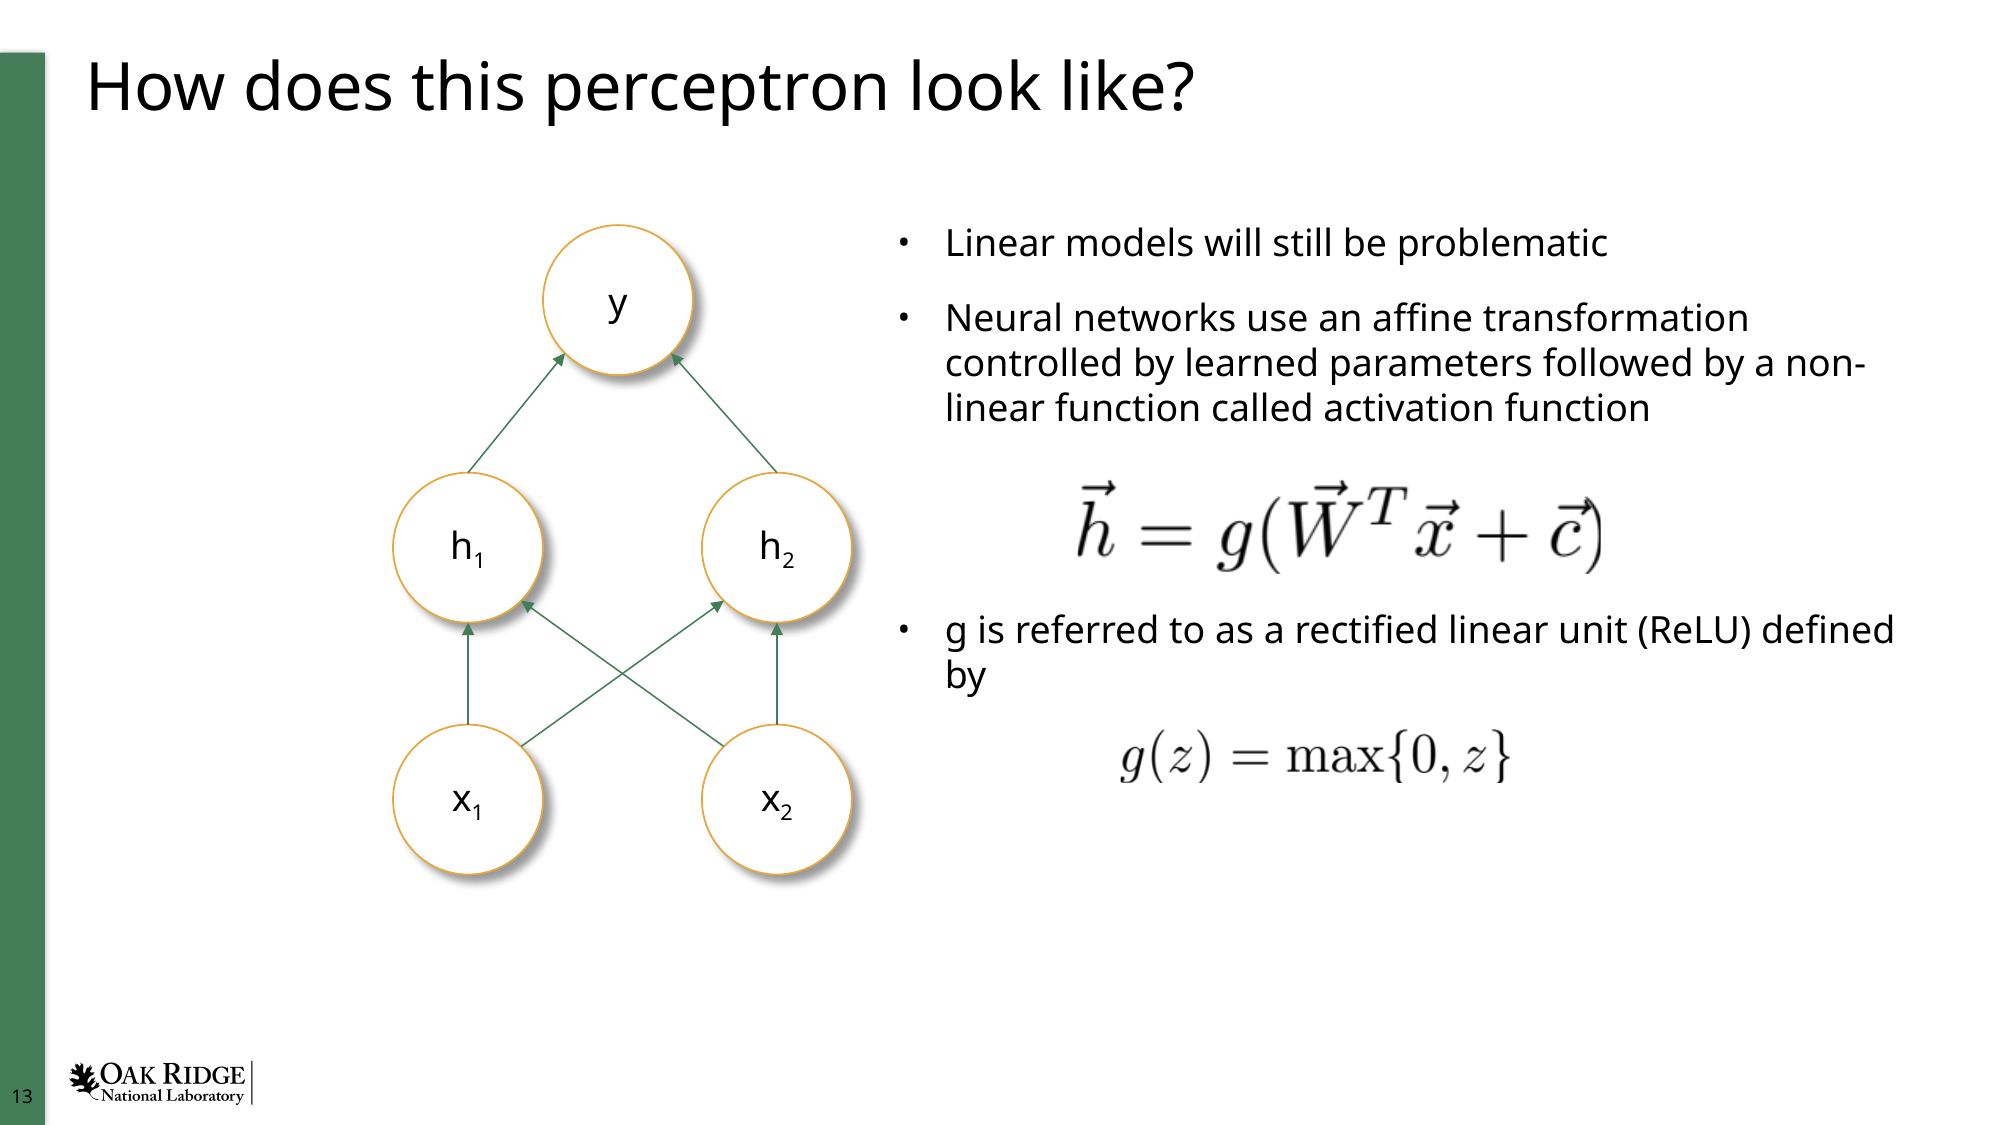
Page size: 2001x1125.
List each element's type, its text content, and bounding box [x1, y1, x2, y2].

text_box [520, 600, 725, 747]
picture [1077, 478, 1601, 574]
title How does this perceptron look like? [70, 44, 1946, 134]
text_box y [542, 224, 694, 377]
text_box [467, 352, 566, 473]
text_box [670, 352, 778, 473]
text_box x2 [700, 723, 853, 876]
picture [66, 1058, 255, 1108]
text_box h1 [392, 471, 544, 624]
text_box x1 [392, 723, 544, 876]
text_box h2 [700, 471, 853, 624]
list Linear models will still be problematic Neural networks use an affine transformation controlled by learned parameters followed by a non-linear function called activation function g is referred to as a rectified linear unit (ReLU) defined by [882, 211, 1927, 845]
picture [1120, 728, 1510, 784]
